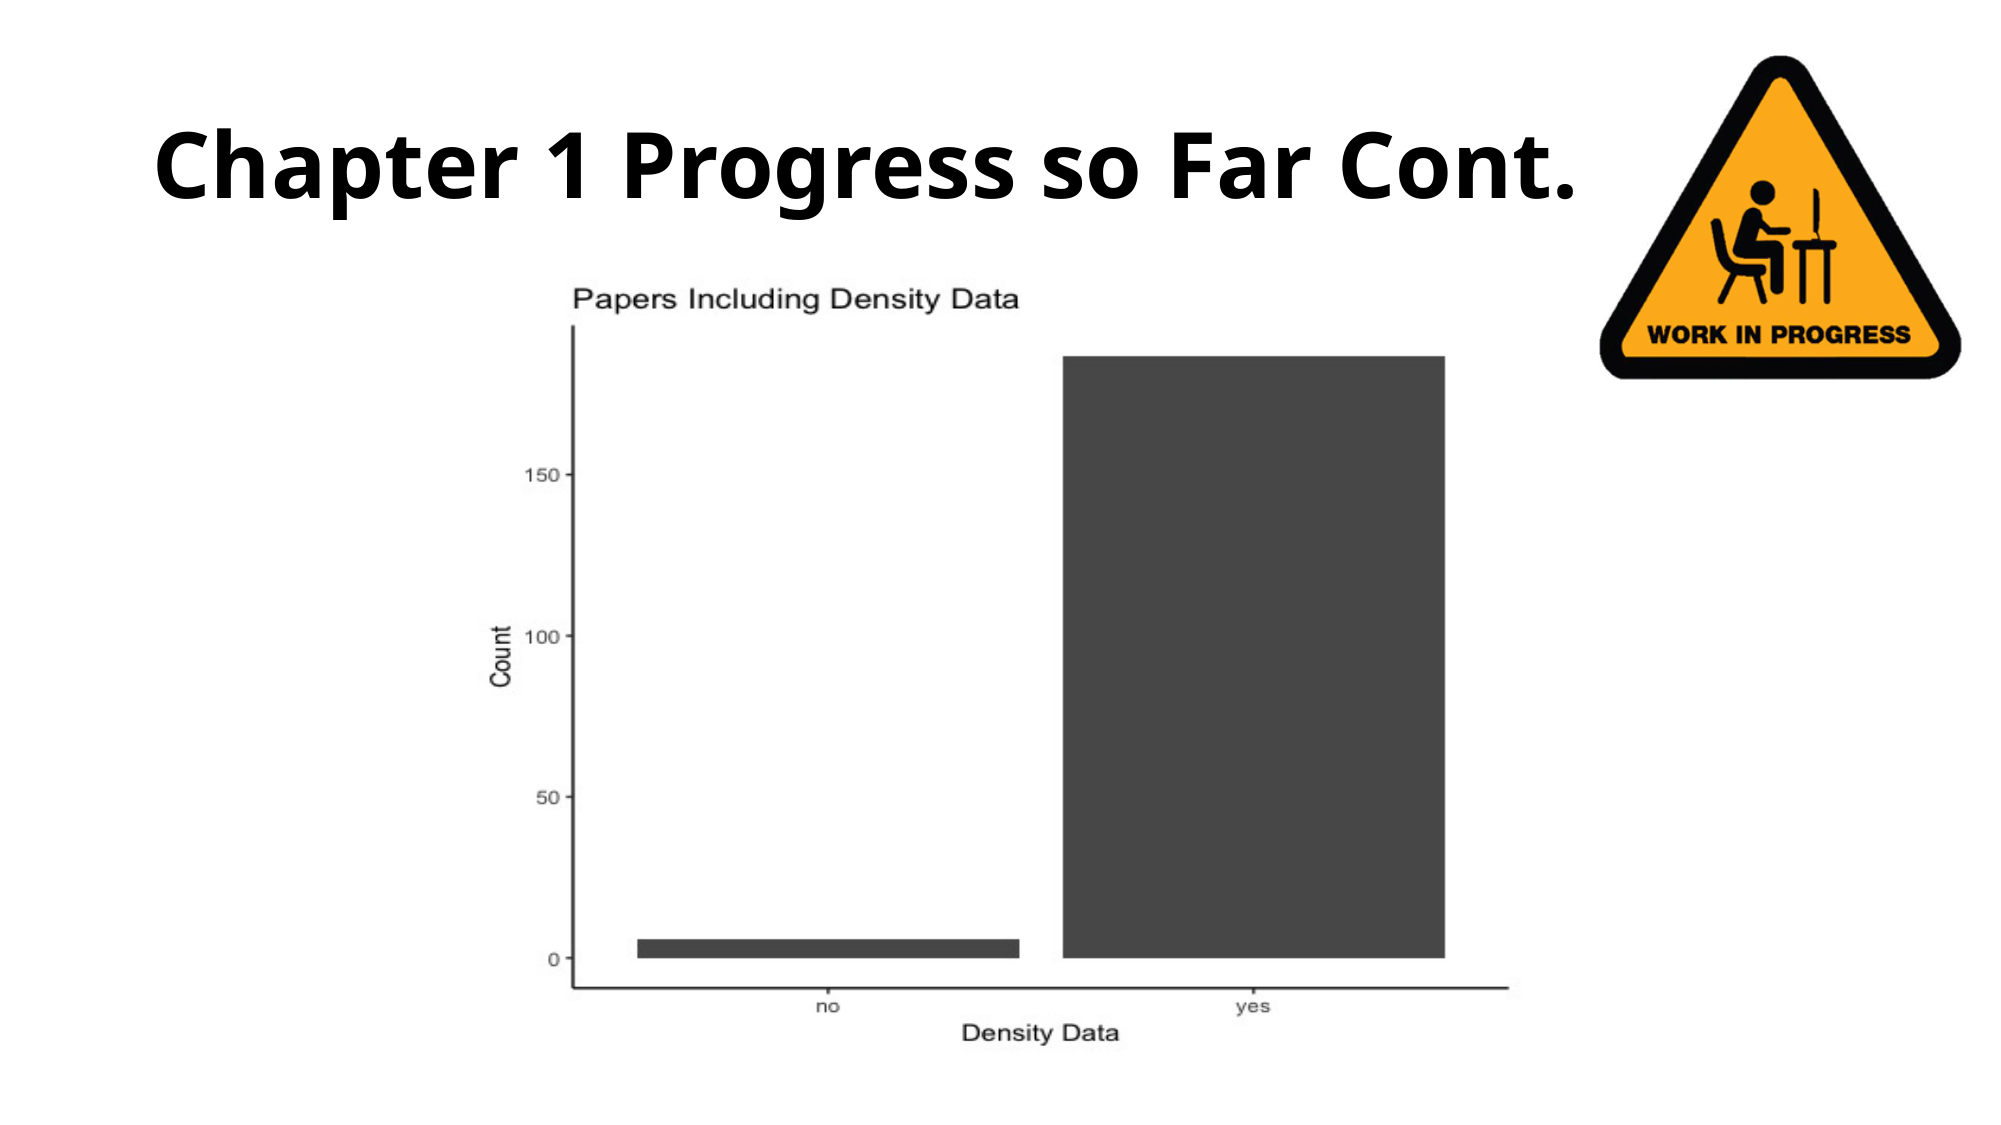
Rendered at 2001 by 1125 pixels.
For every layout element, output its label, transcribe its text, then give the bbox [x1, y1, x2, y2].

title Chapter 1 Progress so Far Cont. [137, 59, 1599, 278]
picture [477, 277, 1523, 1057]
picture [1599, 55, 1962, 380]
